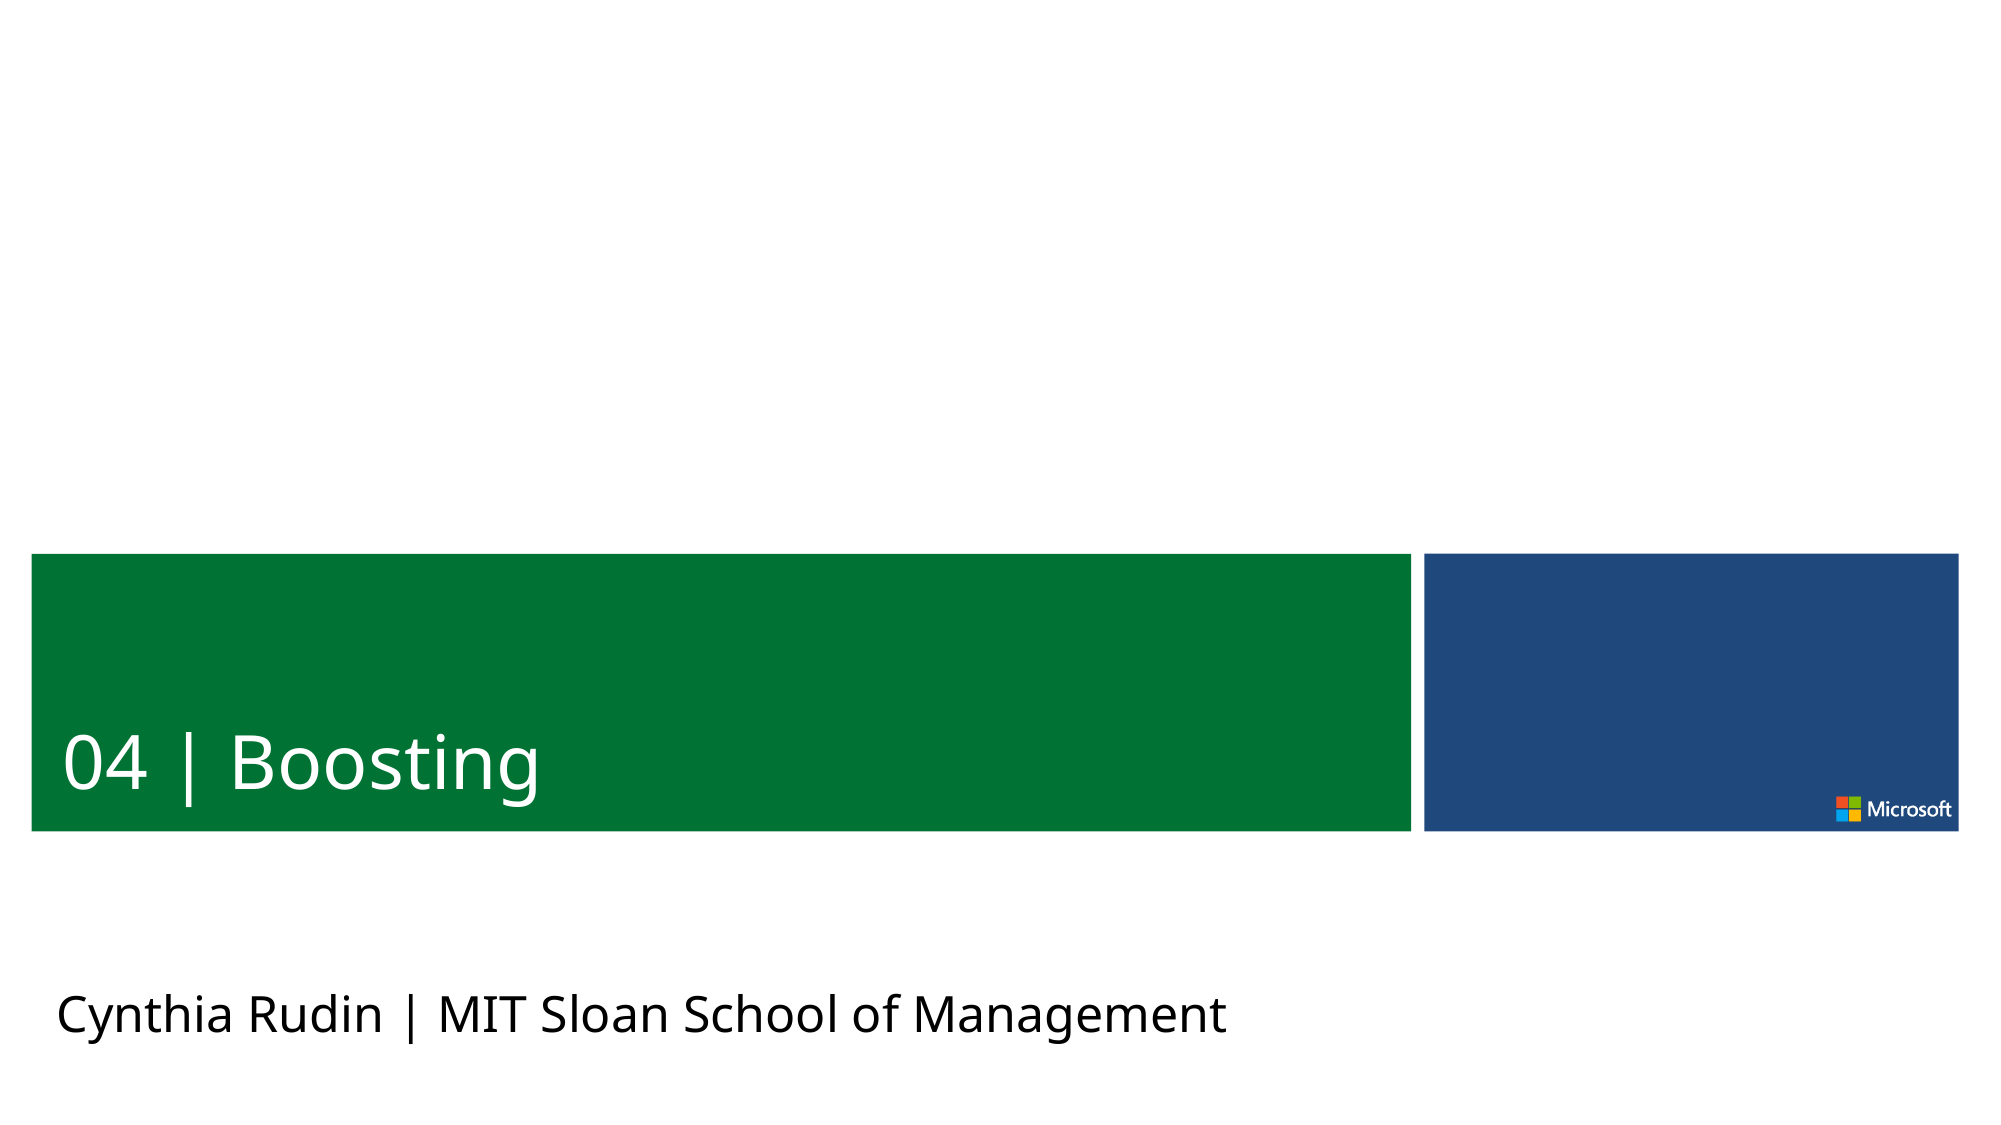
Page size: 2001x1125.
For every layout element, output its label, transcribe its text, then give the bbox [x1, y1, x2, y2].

subtitle Cynthia Rudin | MIT Sloan School of Management [34, 885, 1456, 1125]
picture [1834, 790, 1956, 827]
list 04 | Boosting [47, 568, 1396, 813]
